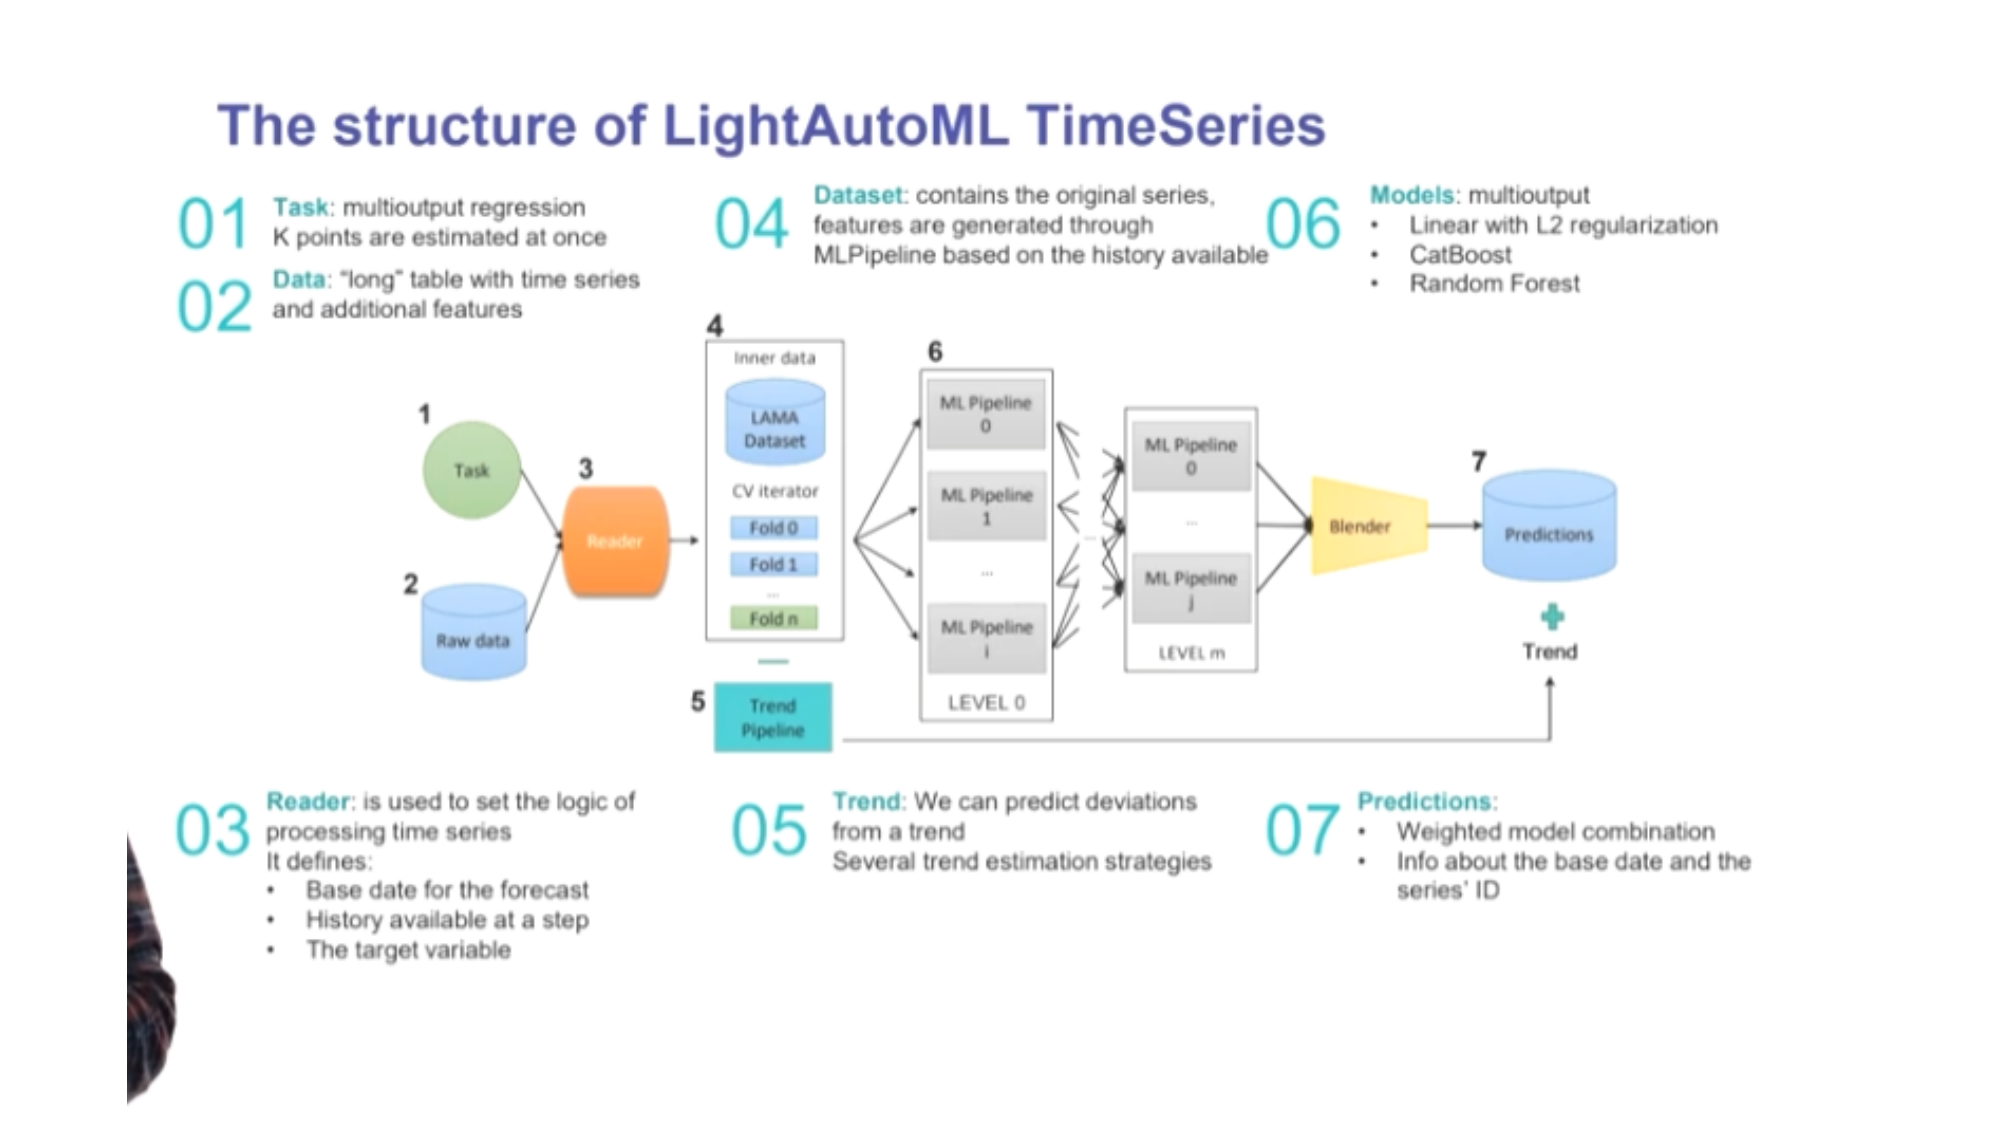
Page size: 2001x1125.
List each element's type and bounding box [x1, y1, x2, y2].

picture [127, 48, 1836, 1107]
